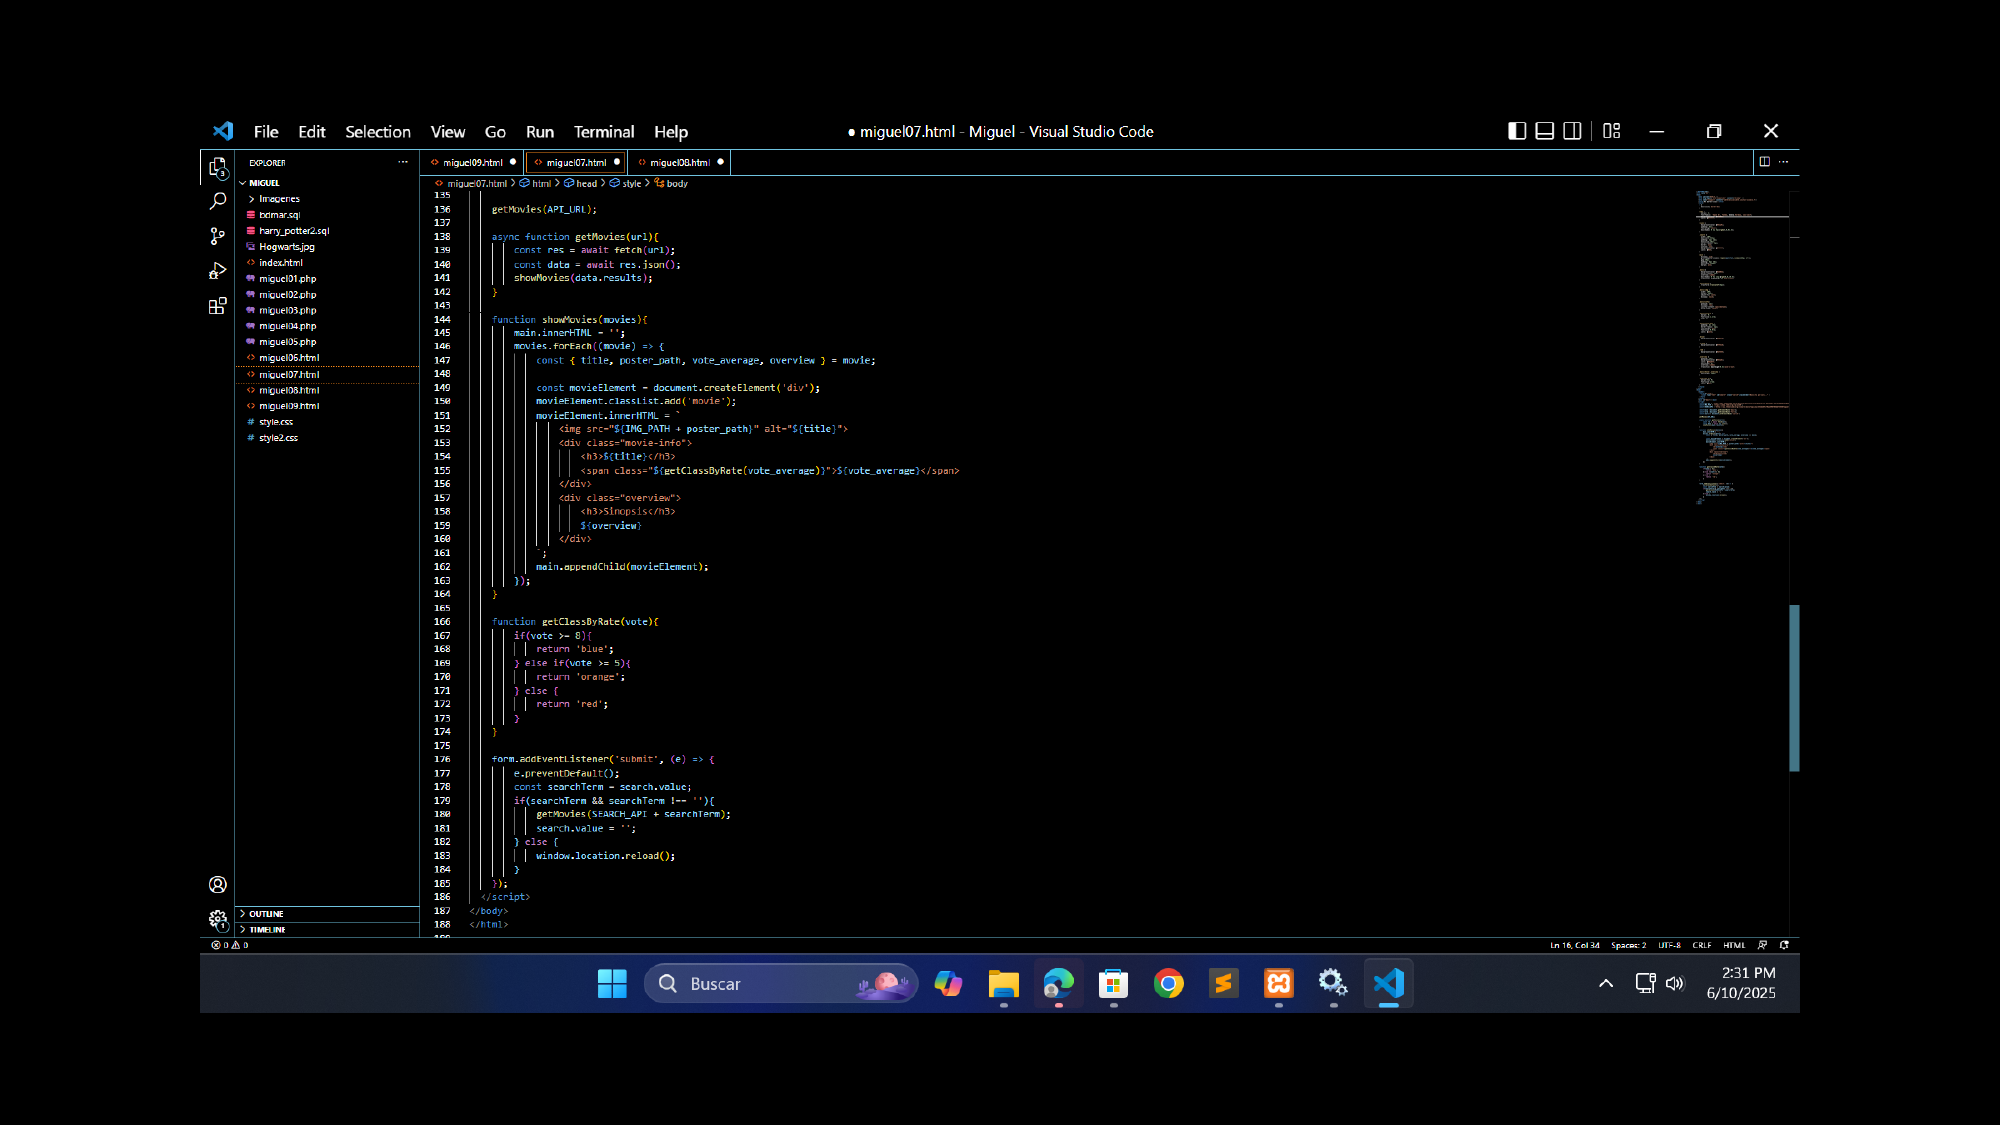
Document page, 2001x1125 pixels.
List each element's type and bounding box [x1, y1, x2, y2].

picture [199, 112, 1800, 1013]
